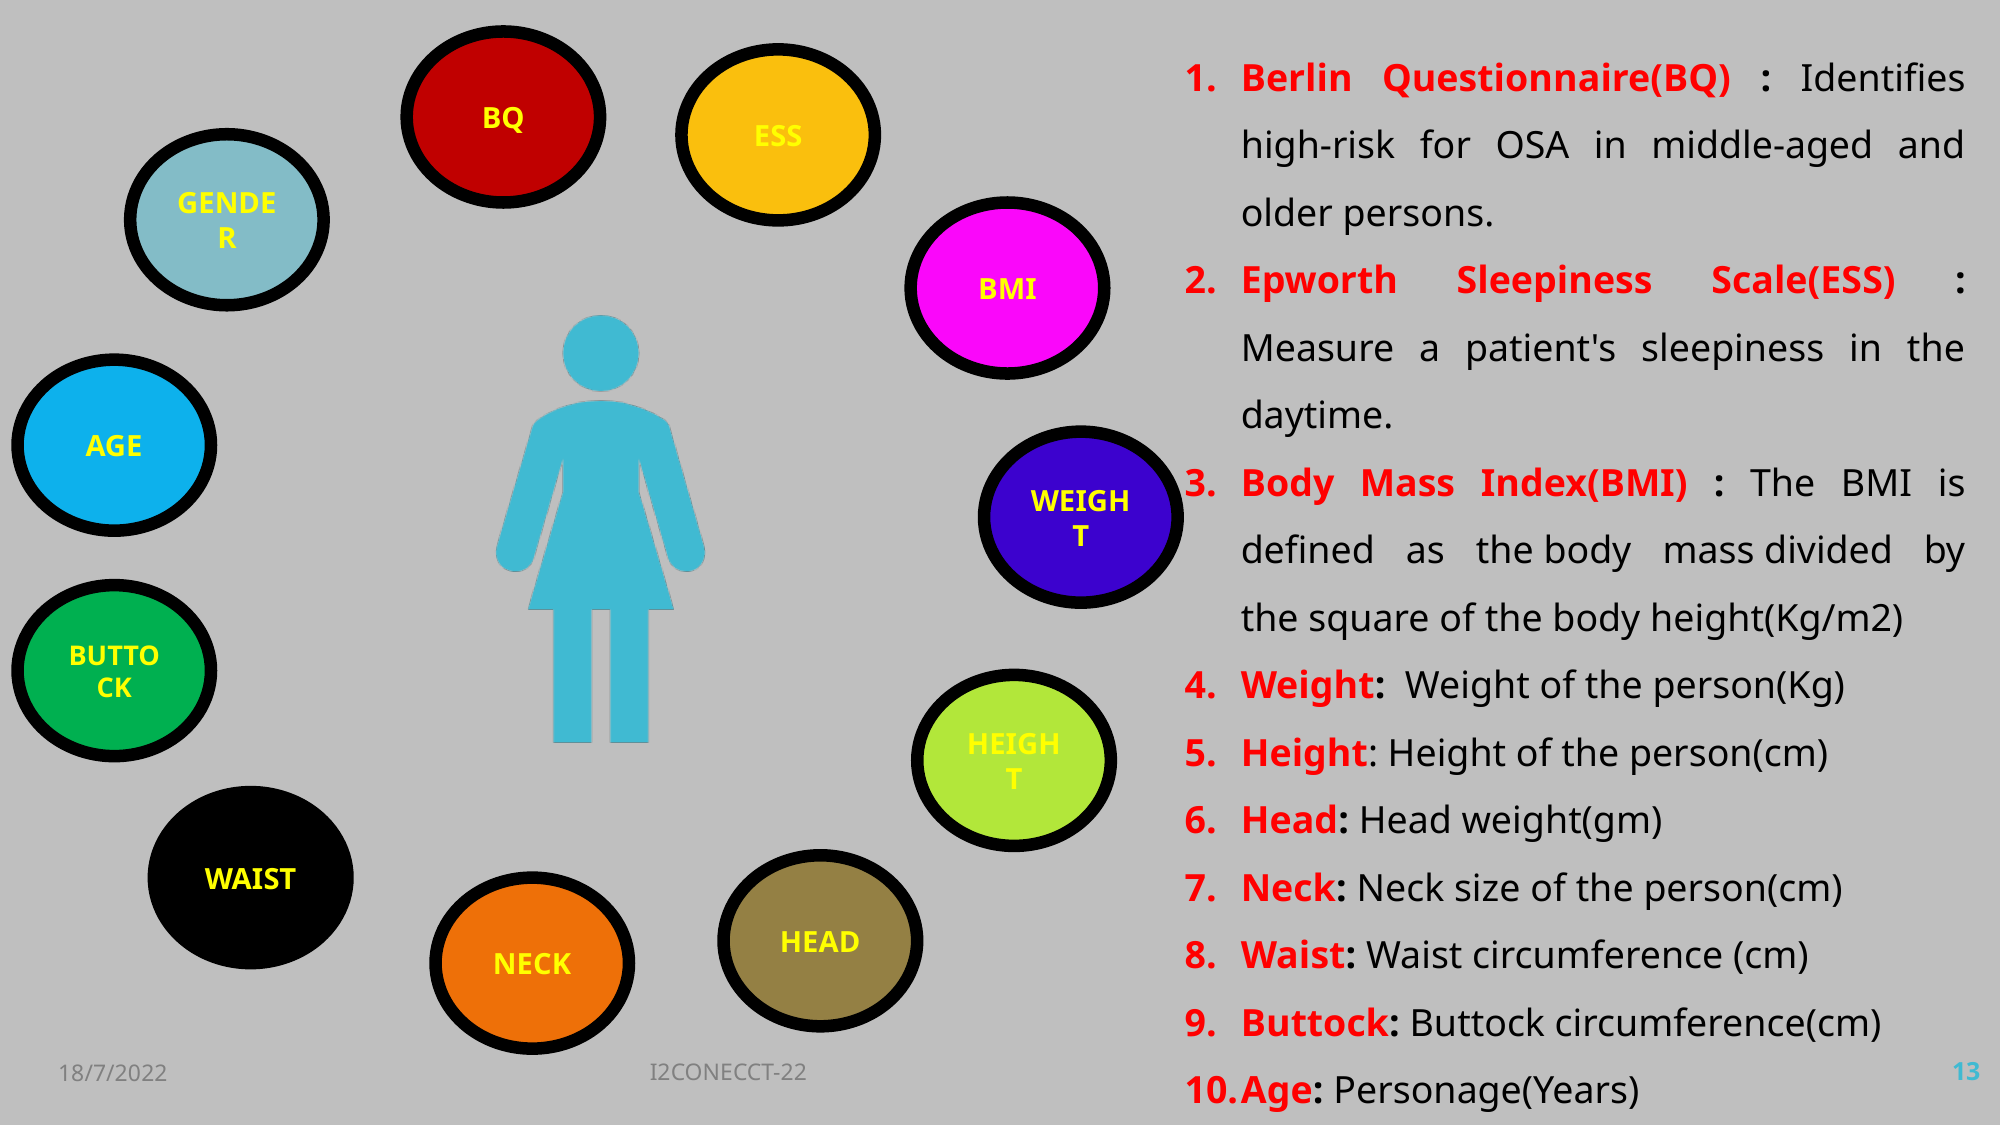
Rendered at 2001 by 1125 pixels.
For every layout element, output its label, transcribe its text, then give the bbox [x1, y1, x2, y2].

text_box GENDER [130, 134, 324, 306]
text_box HEAD [723, 855, 918, 1027]
text_box WAIST [153, 792, 348, 964]
text_box BMI [910, 202, 1105, 374]
text_box WEIGHT [984, 431, 1169, 603]
text_box BUTTOCK [17, 585, 212, 757]
text_box BQ [406, 31, 601, 203]
picture [372, 301, 828, 757]
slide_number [43, 1042, 493, 1103]
text_box HEIGHT [917, 674, 1111, 846]
footer I2CONECCT-22 [634, 1042, 1605, 1103]
text_box AGE [17, 359, 212, 531]
text_box NECK [435, 877, 629, 1049]
slide_number 13 [1744, 1042, 1996, 1103]
text_box Berlin Questionnaire(BQ) : Identifies high-risk for OSA in middle-aged and older persons. Epworth Sleepiness Scale(ESS) : Measure a patient's sleepiness in the daytime. Body Mass Index(BMI) : The BMI is defined as the body mass divided by the square of the body height(Kg/m2) Weight: Weight of the person(Kg) Height: Height of the person(cm) Head: Head weight(gm) Neck: Neck size of the person(cm) Waist: Waist circumference (cm) Buttock: Buttock circumference(cm) Age: Personage(Years) Gender: Male or Female [1169, 23, 1981, 1125]
text_box ESS [681, 49, 875, 221]
